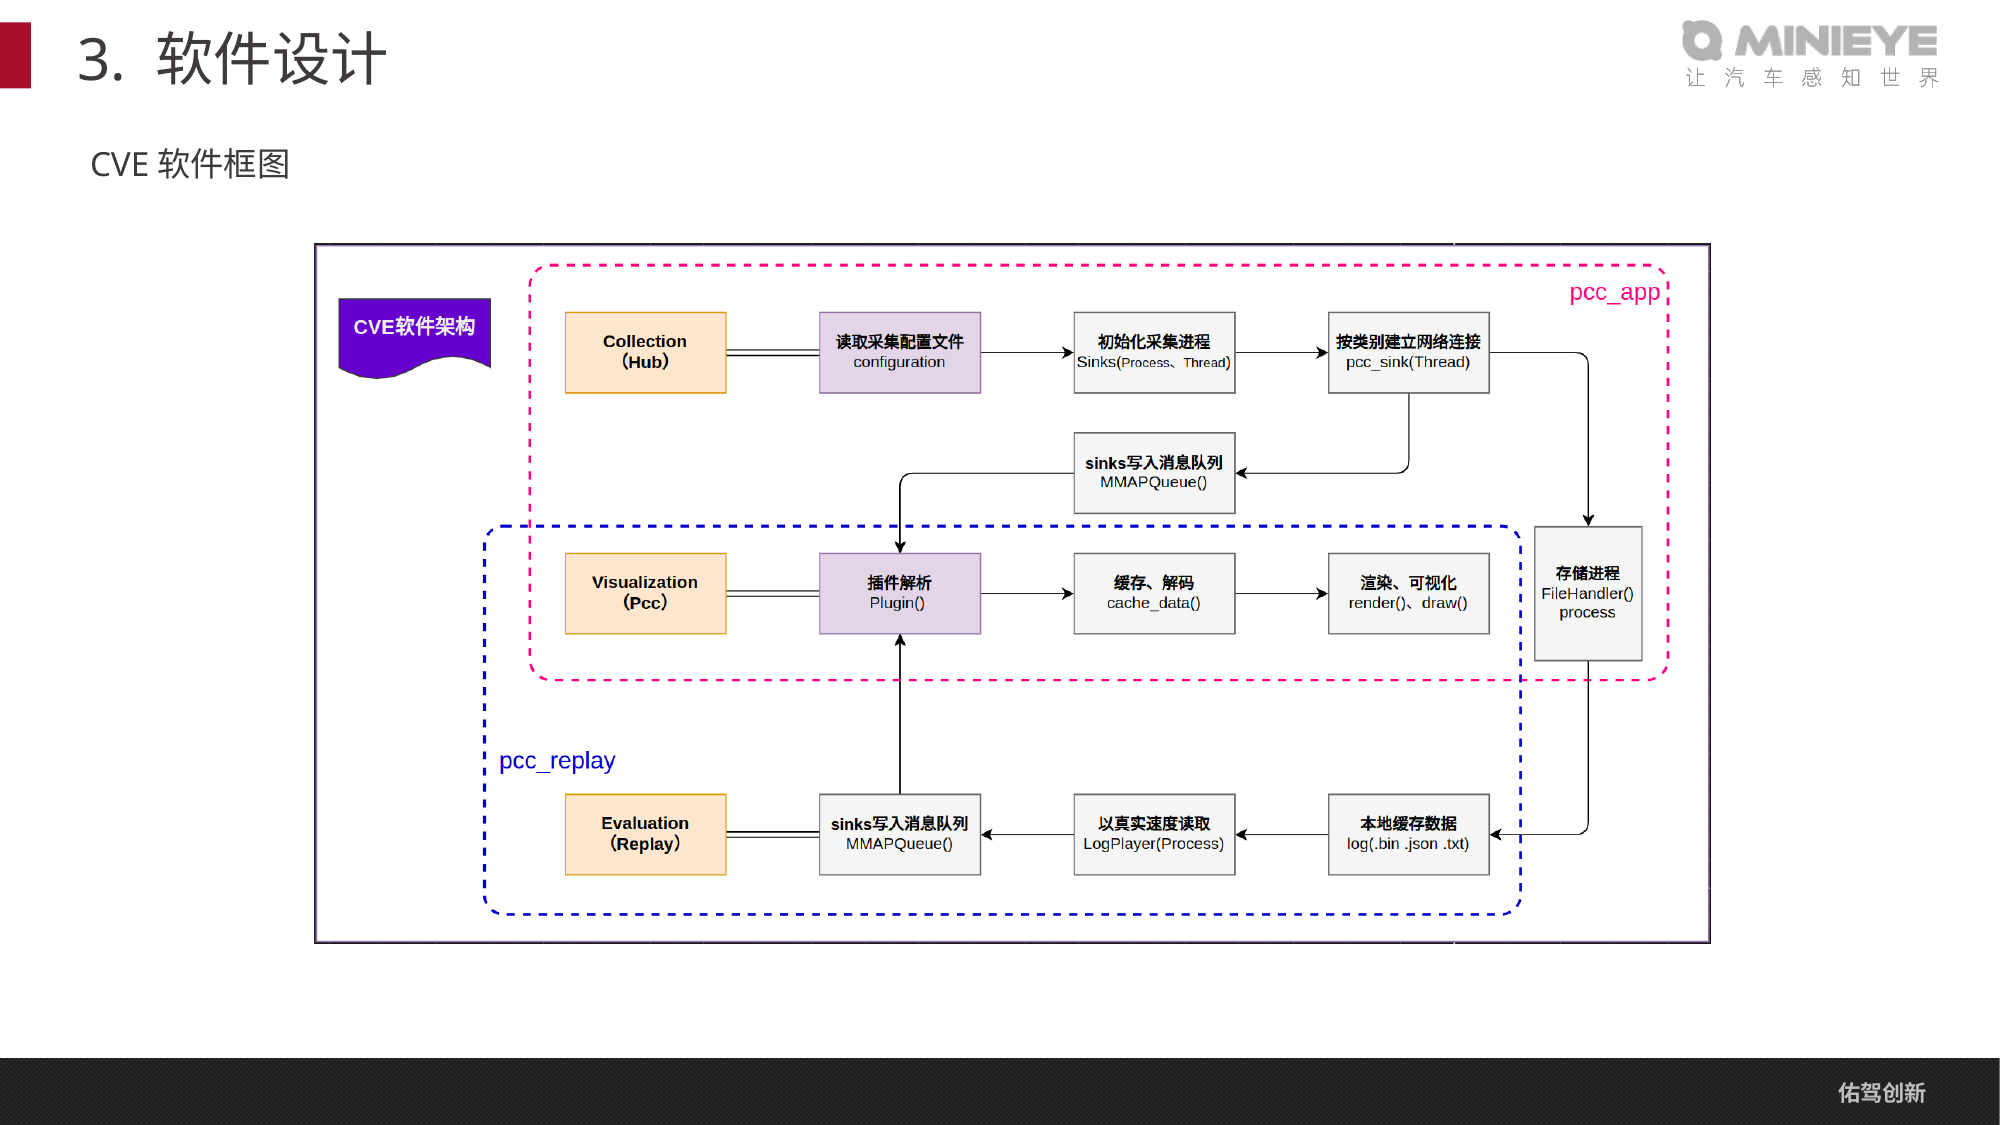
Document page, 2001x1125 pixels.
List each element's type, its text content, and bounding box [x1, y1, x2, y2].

title 3. 软件设计 [62, 13, 1649, 101]
picture [0, 1058, 2000, 1125]
text_box CVE软件框图 [75, 115, 1088, 261]
picture [1670, 20, 1983, 103]
picture [314, 243, 1711, 944]
